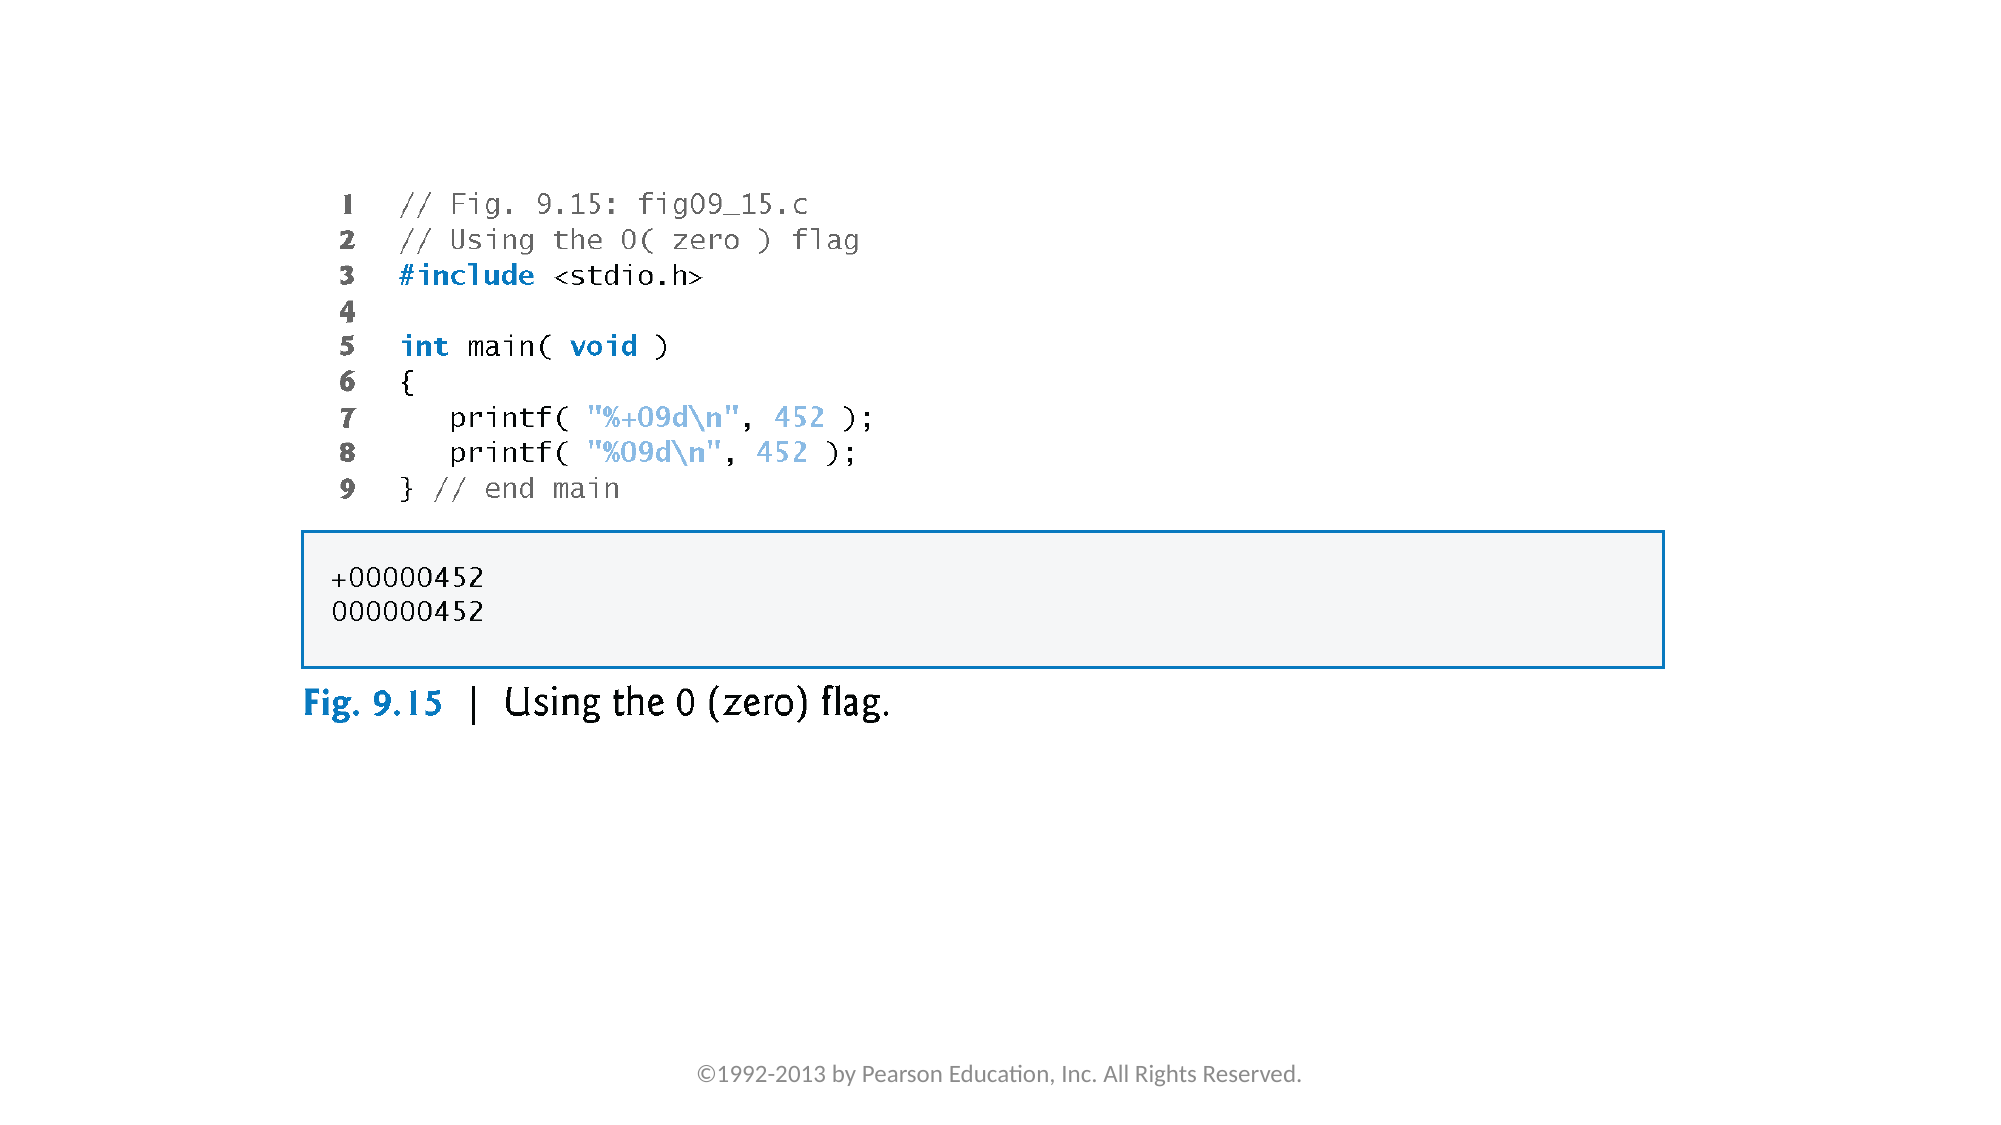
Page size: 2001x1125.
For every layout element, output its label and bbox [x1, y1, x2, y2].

picture [249, 106, 2000, 1125]
